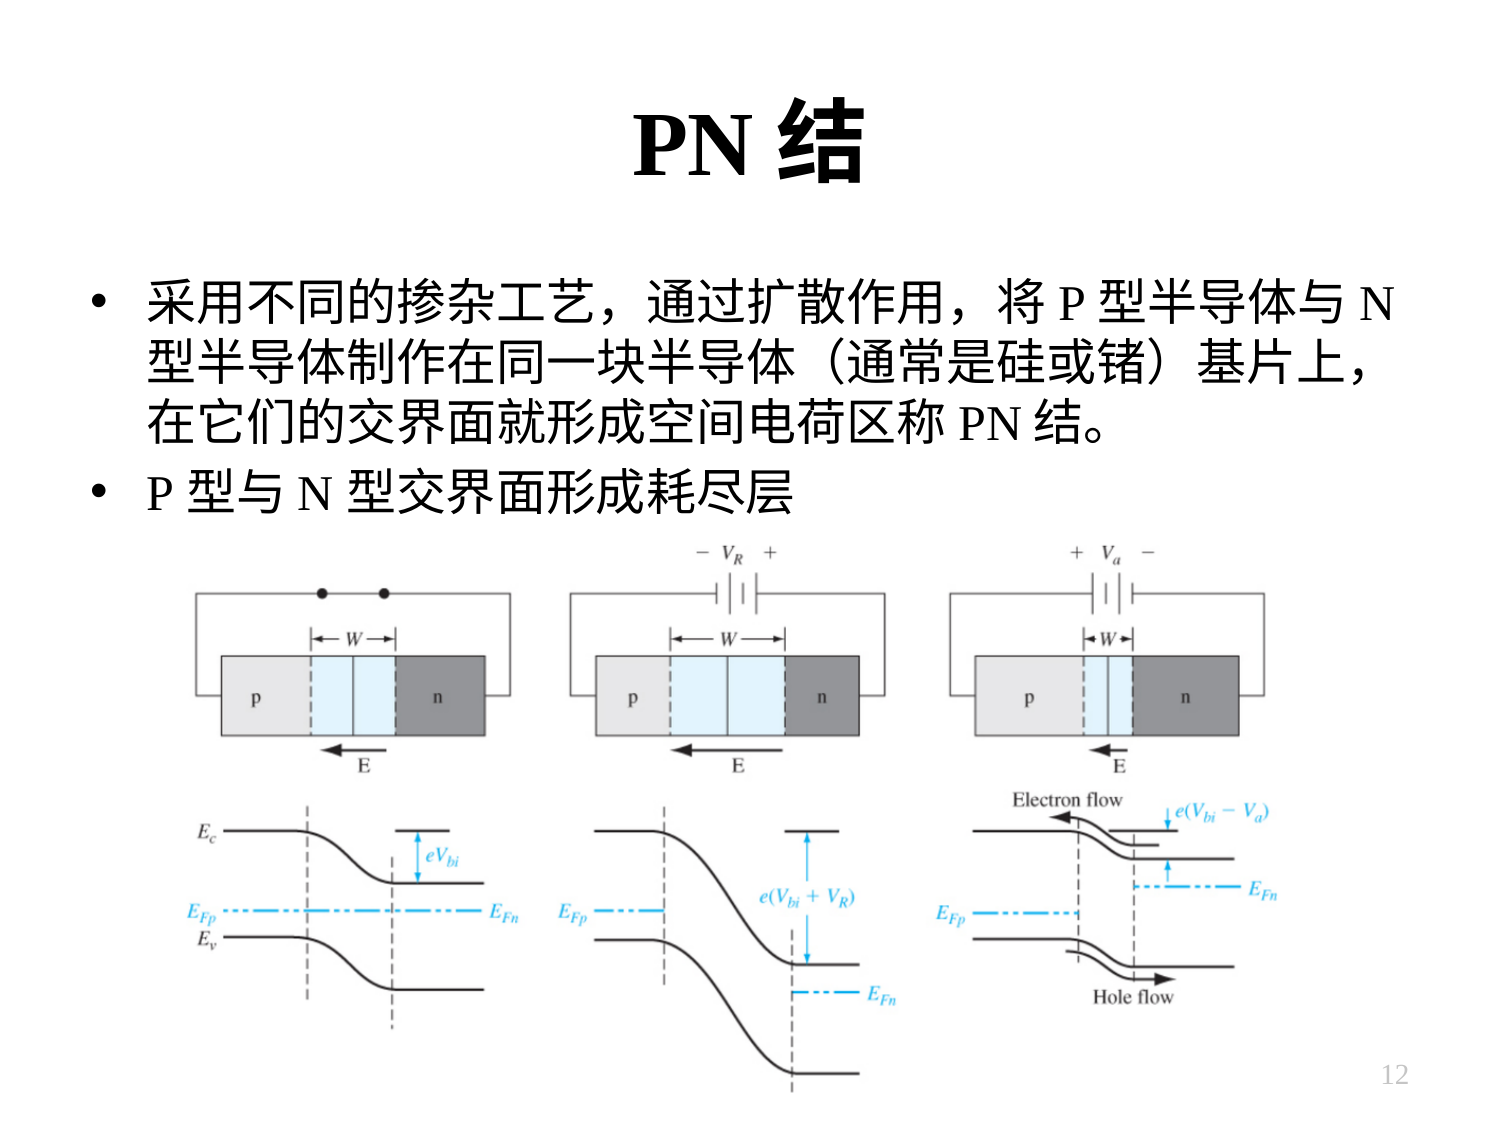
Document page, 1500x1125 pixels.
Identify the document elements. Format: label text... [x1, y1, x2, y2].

title PN结 [75, 45, 1425, 233]
list 采用不同的掺杂工艺，通过扩散作用，将P型半导体与N型半导体制作在同一块半导体（通常是硅或锗）基片上，在它们的交界面就形成空间电荷区称PN结。 P型与N型交界面形成耗尽层 [75, 262, 1425, 716]
picture [168, 532, 1332, 1097]
slide_number 12 [1334, 1042, 1425, 1103]
